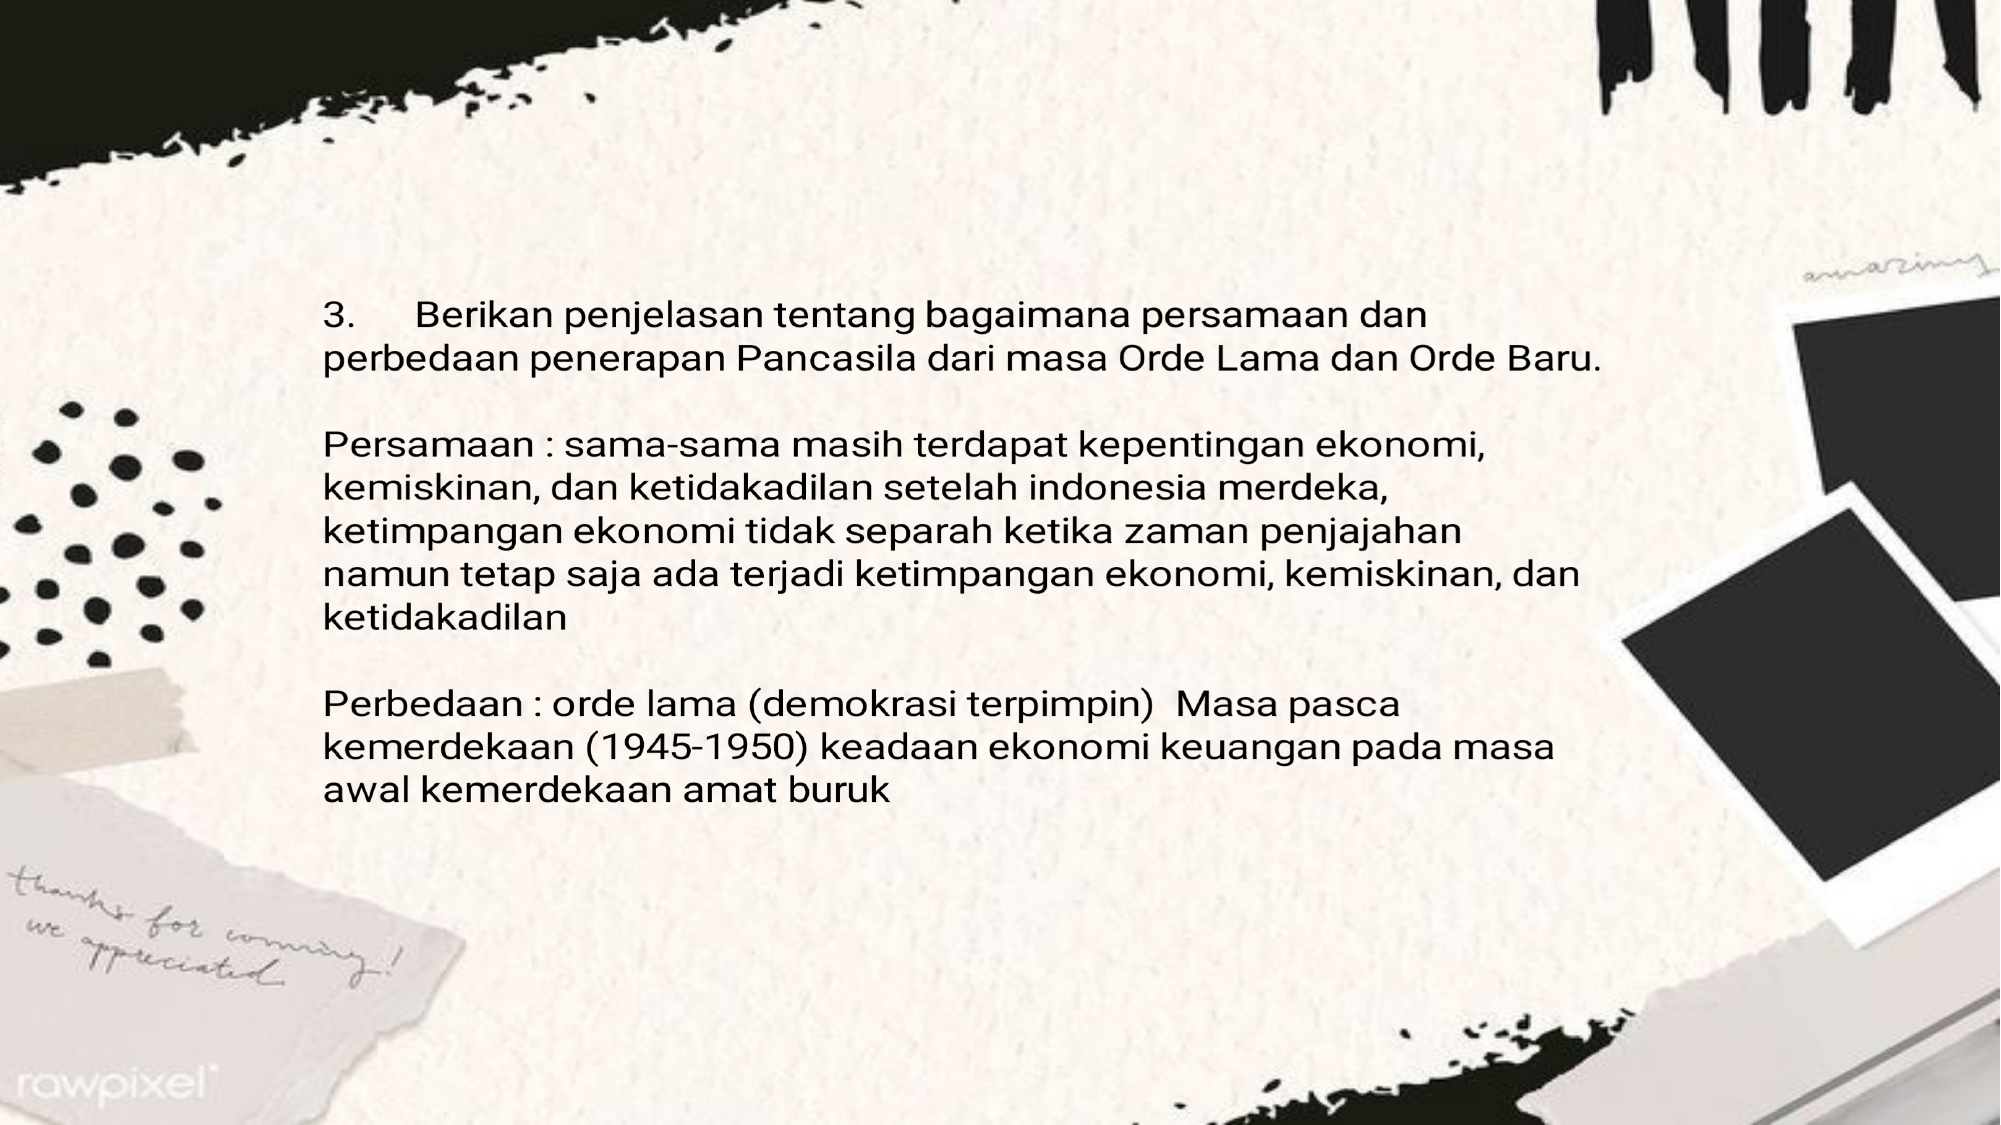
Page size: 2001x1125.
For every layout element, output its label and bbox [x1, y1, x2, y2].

list [0, 0, 2000, 1125]
